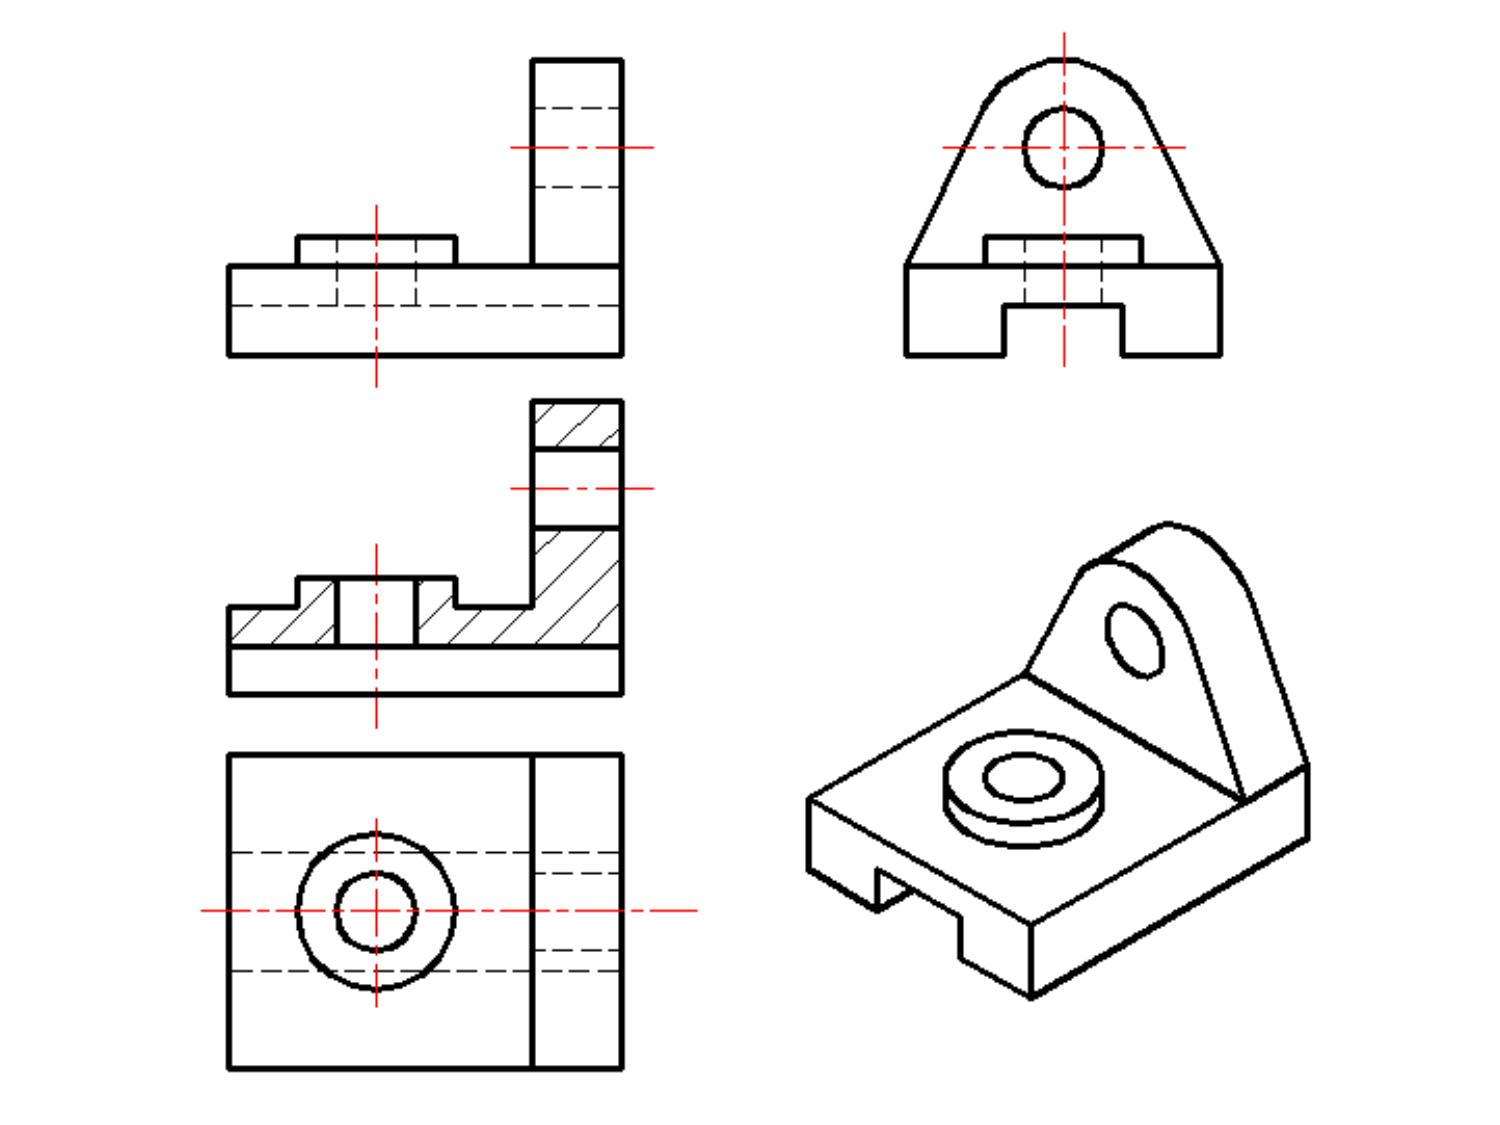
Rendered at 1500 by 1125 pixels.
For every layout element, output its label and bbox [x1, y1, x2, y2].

picture [163, 12, 1337, 1113]
